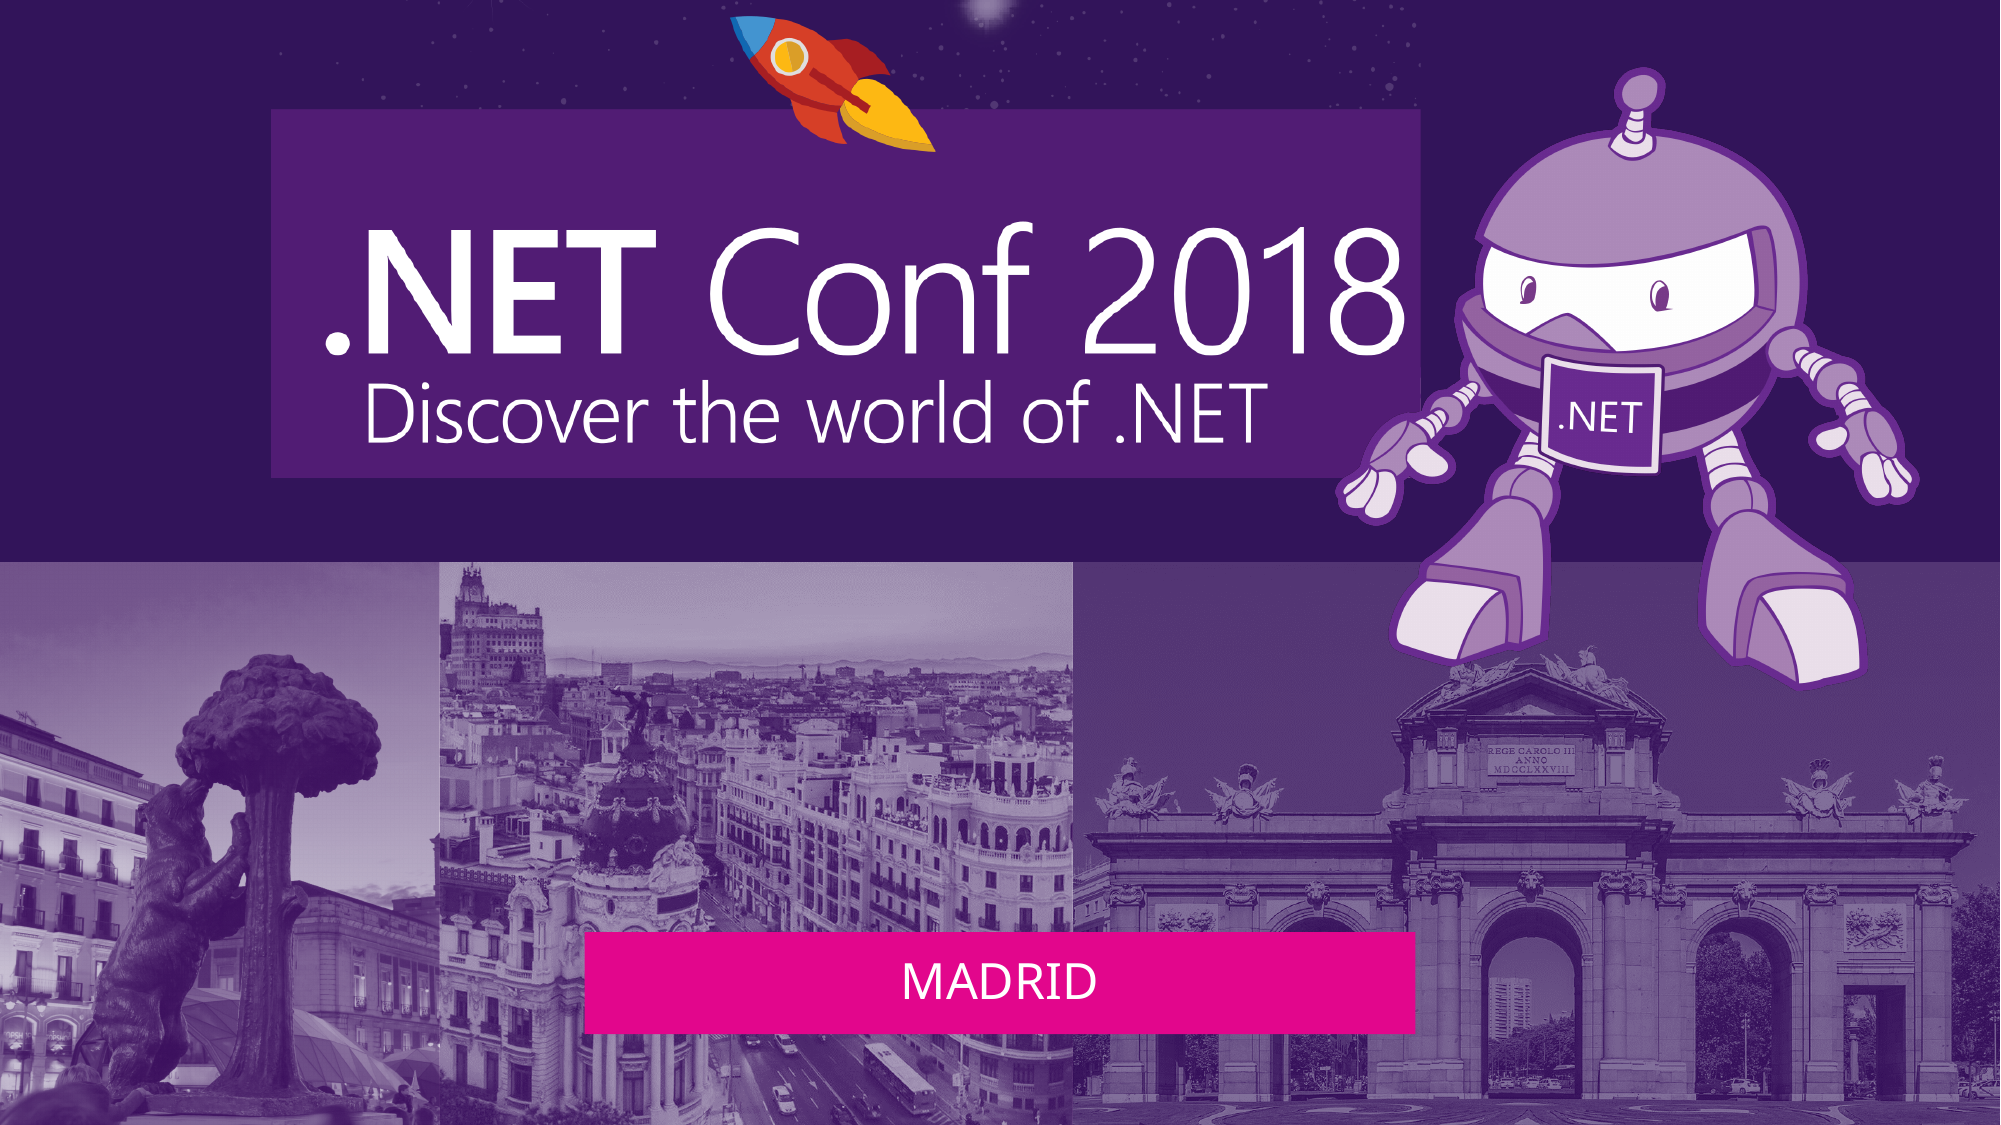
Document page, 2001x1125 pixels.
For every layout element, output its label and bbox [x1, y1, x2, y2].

picture [271, 0, 1920, 691]
